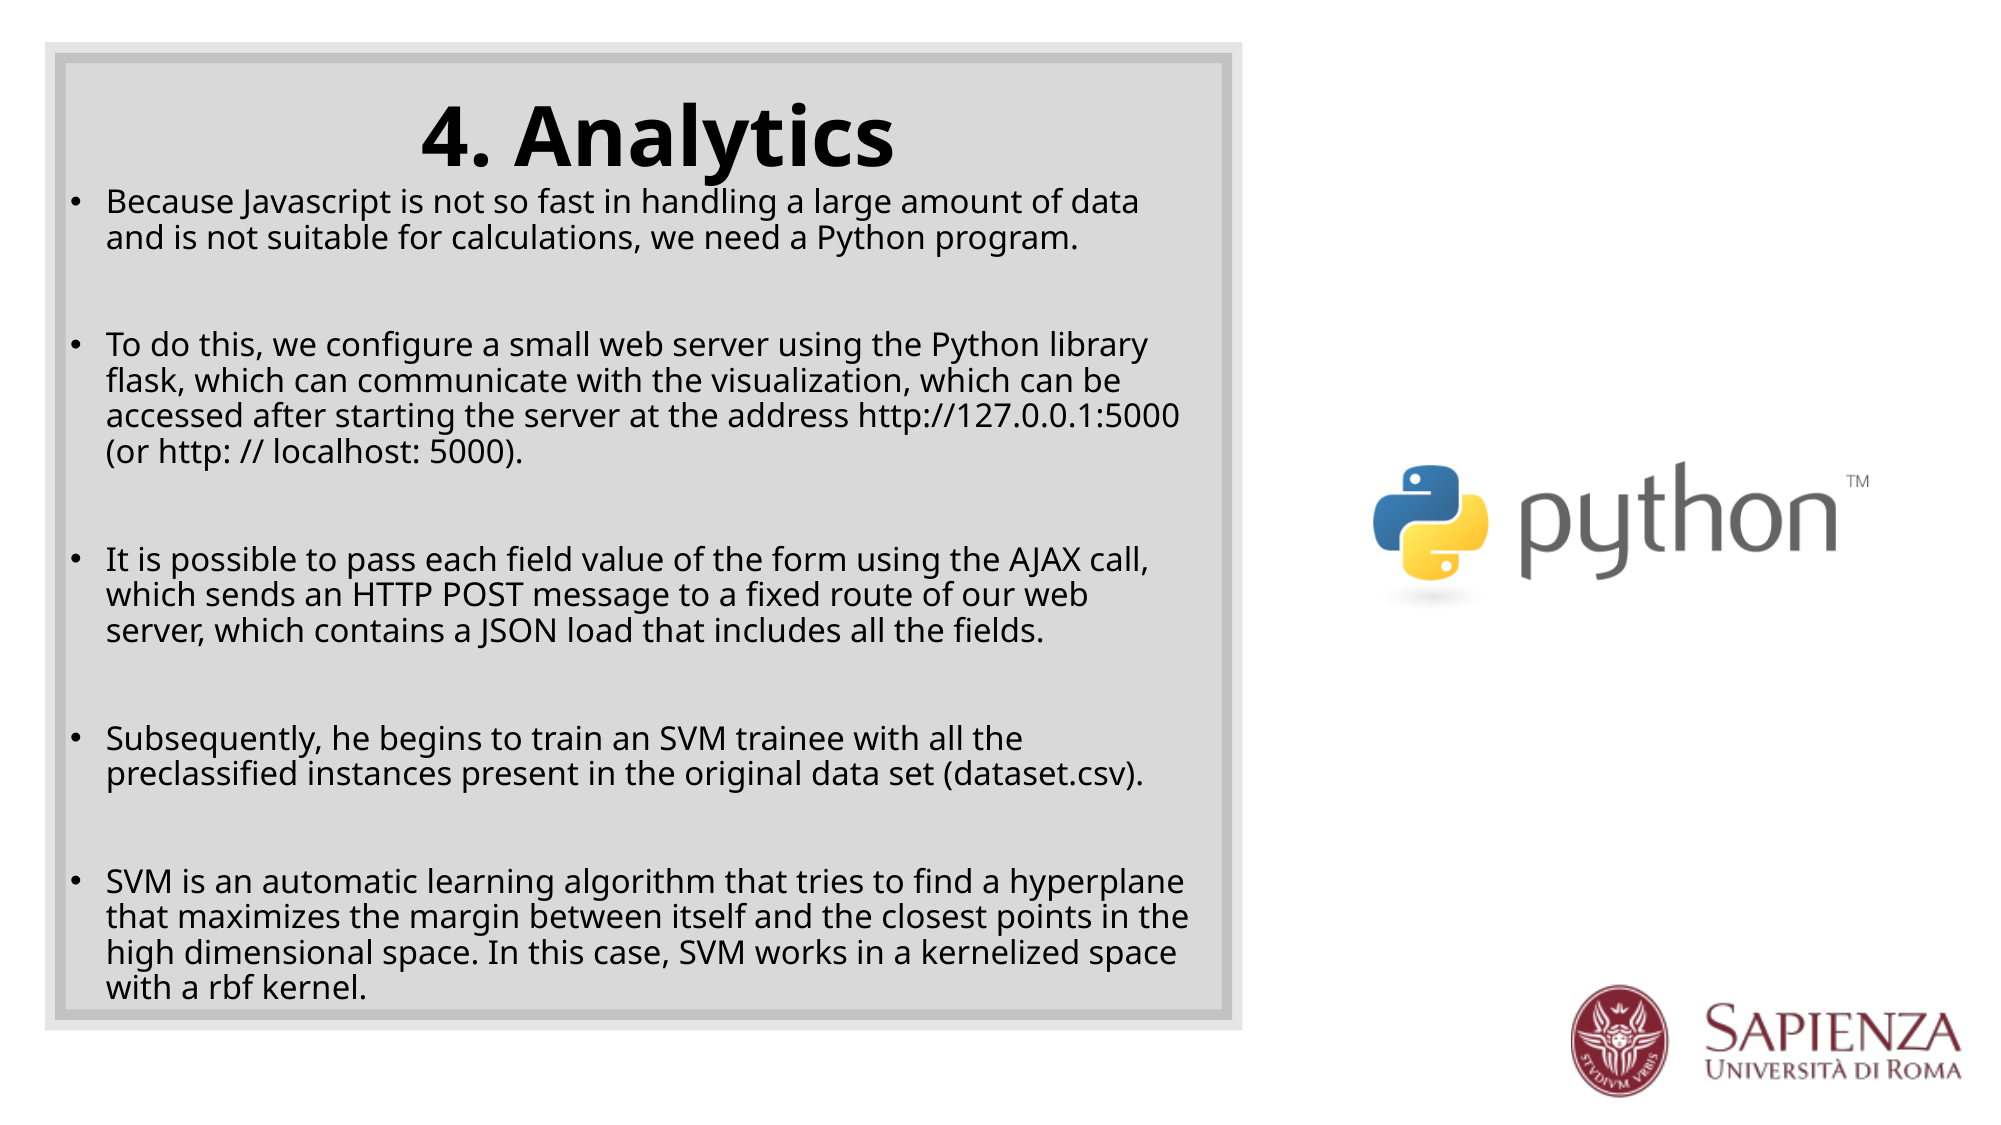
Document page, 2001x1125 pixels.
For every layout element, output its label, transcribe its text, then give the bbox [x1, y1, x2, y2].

list Because Javascript is not so fast in handling a large amount of data and is not suitable for calculations, we need a Python program. To do this, we configure a small web server using the Python library flask, which can communicate with the visualization, which can be accessed after starting the server at the address http://127.0.0.1:5000 (or http: // localhost: 5000). It is possible to pass each field value of the form using the AJAX call, which sends an HTTP POST message to a fixed route of our web server, which contains a JSON load that includes all the fields. Subsequently, he begins to train an SVM trainee with all the preclassified instances present in the original data set (dataset.csv). SVM is an automatic learning algorithm that tries to find a hyperplane that maximizes the margin between itself and the closest points in the high dimensional space. In this case, SVM works in a kernelized space with a rbf kernel. [55, 177, 1208, 1020]
text_box [54, 52, 1233, 1021]
picture [1291, 431, 1917, 642]
title 4. Analytics [110, 52, 1208, 177]
picture [1571, 942, 2000, 1125]
